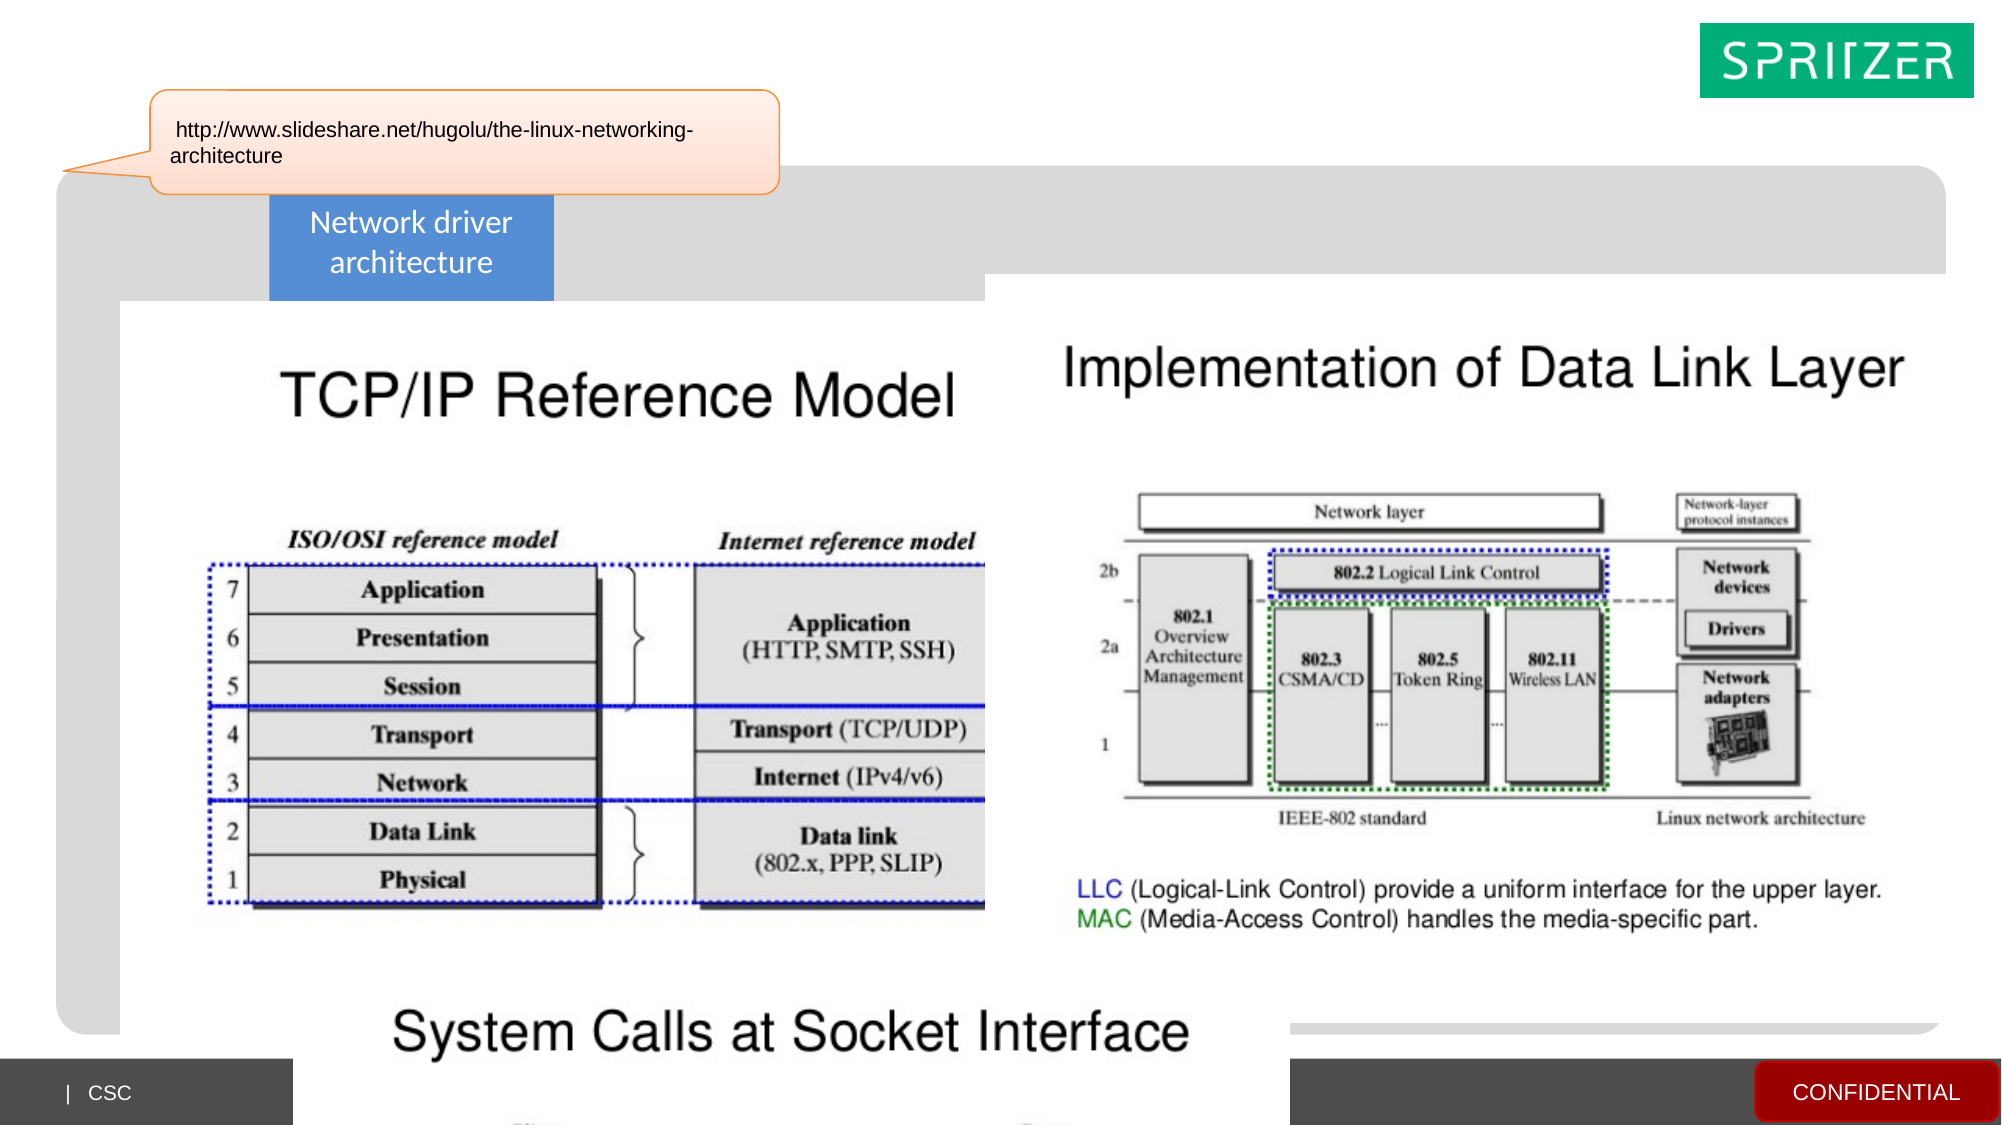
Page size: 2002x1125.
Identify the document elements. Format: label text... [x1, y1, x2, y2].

picture [1700, 23, 1974, 98]
text_box http://www.slideshare.net/hugolu/the-linux-networking-architecture [63, 89, 780, 195]
text_box Network driver architecture [269, 195, 554, 299]
picture [119, 274, 1982, 1125]
